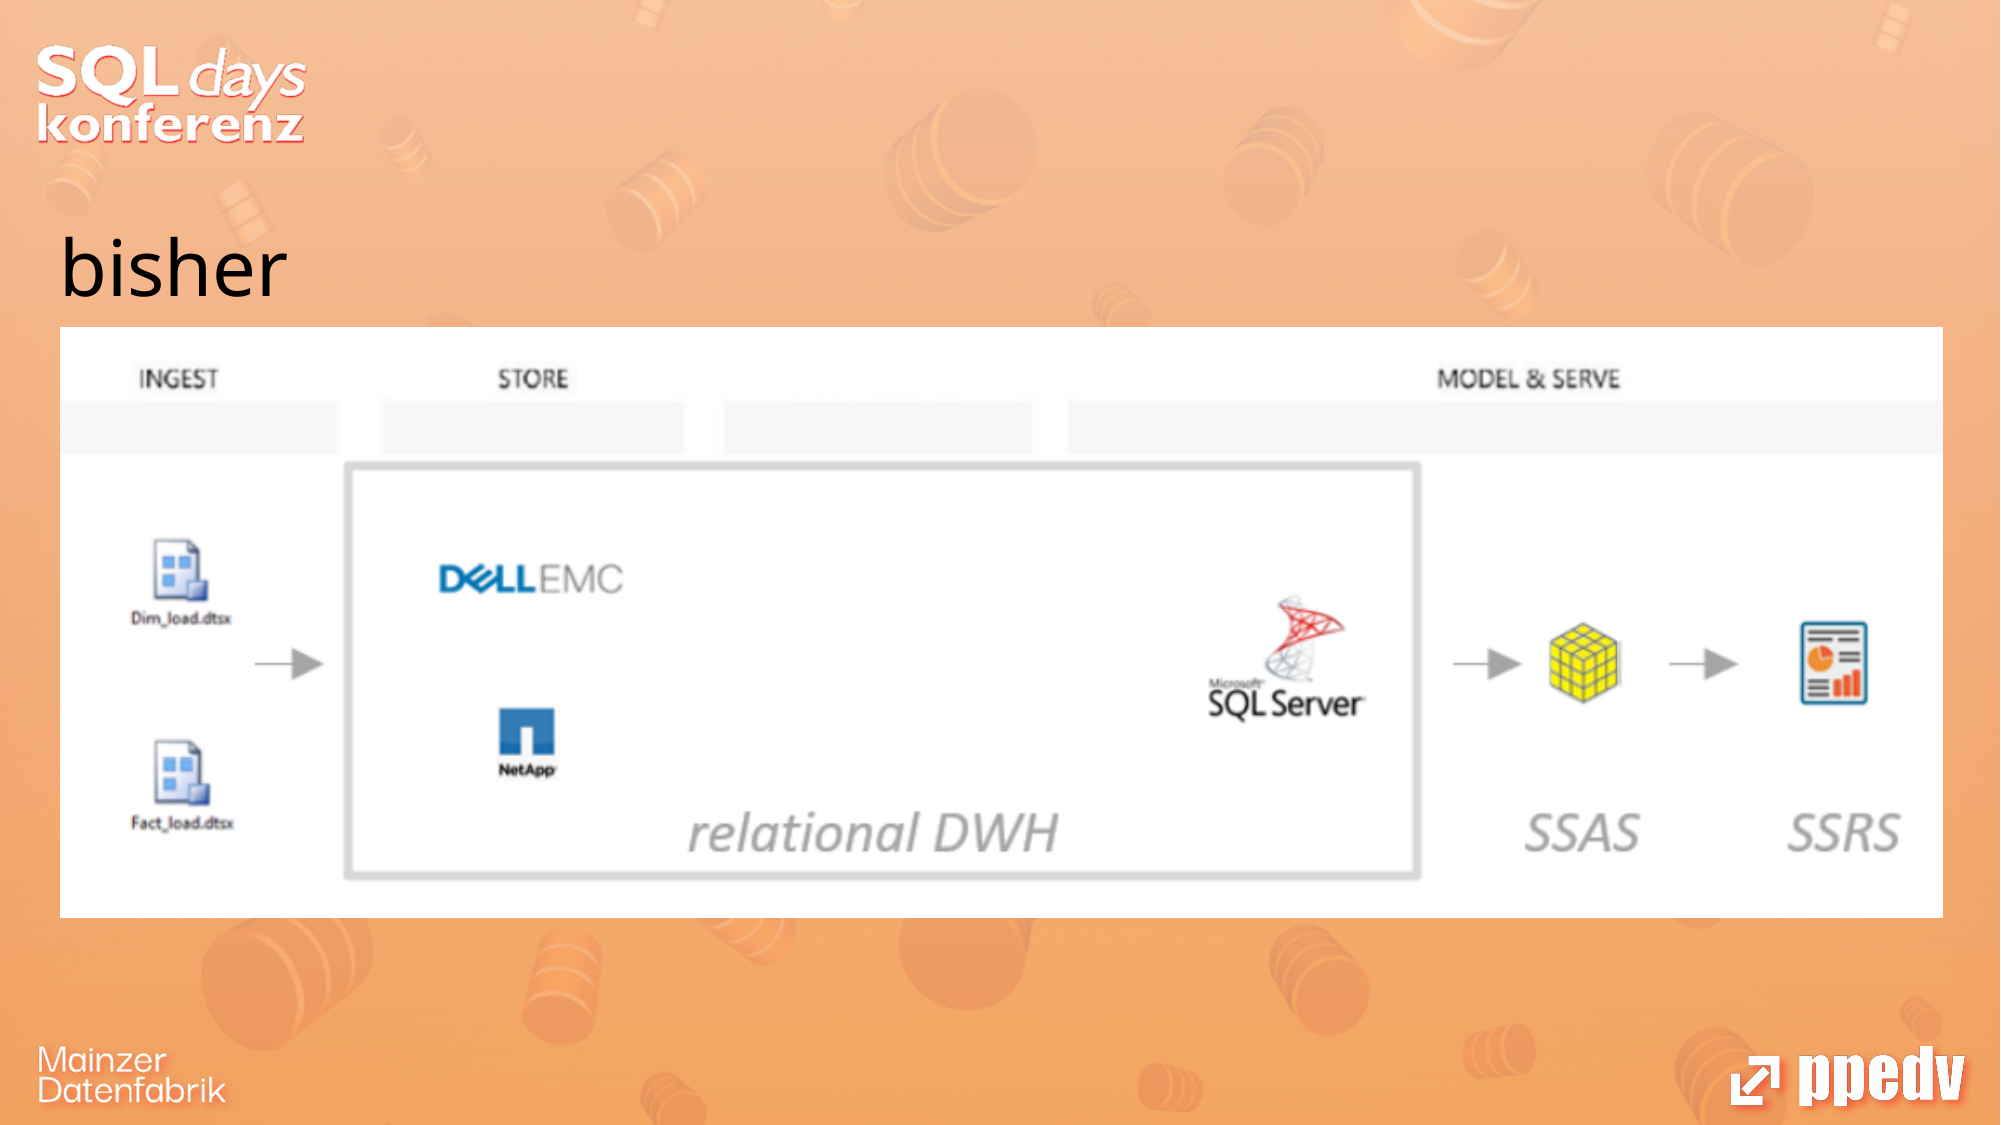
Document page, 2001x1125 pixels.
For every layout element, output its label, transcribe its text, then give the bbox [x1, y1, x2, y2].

picture [1731, 1046, 1965, 1106]
title bisher [44, 220, 1544, 321]
picture [16, 958, 248, 1125]
picture [17, 35, 325, 169]
picture [60, 327, 1943, 918]
